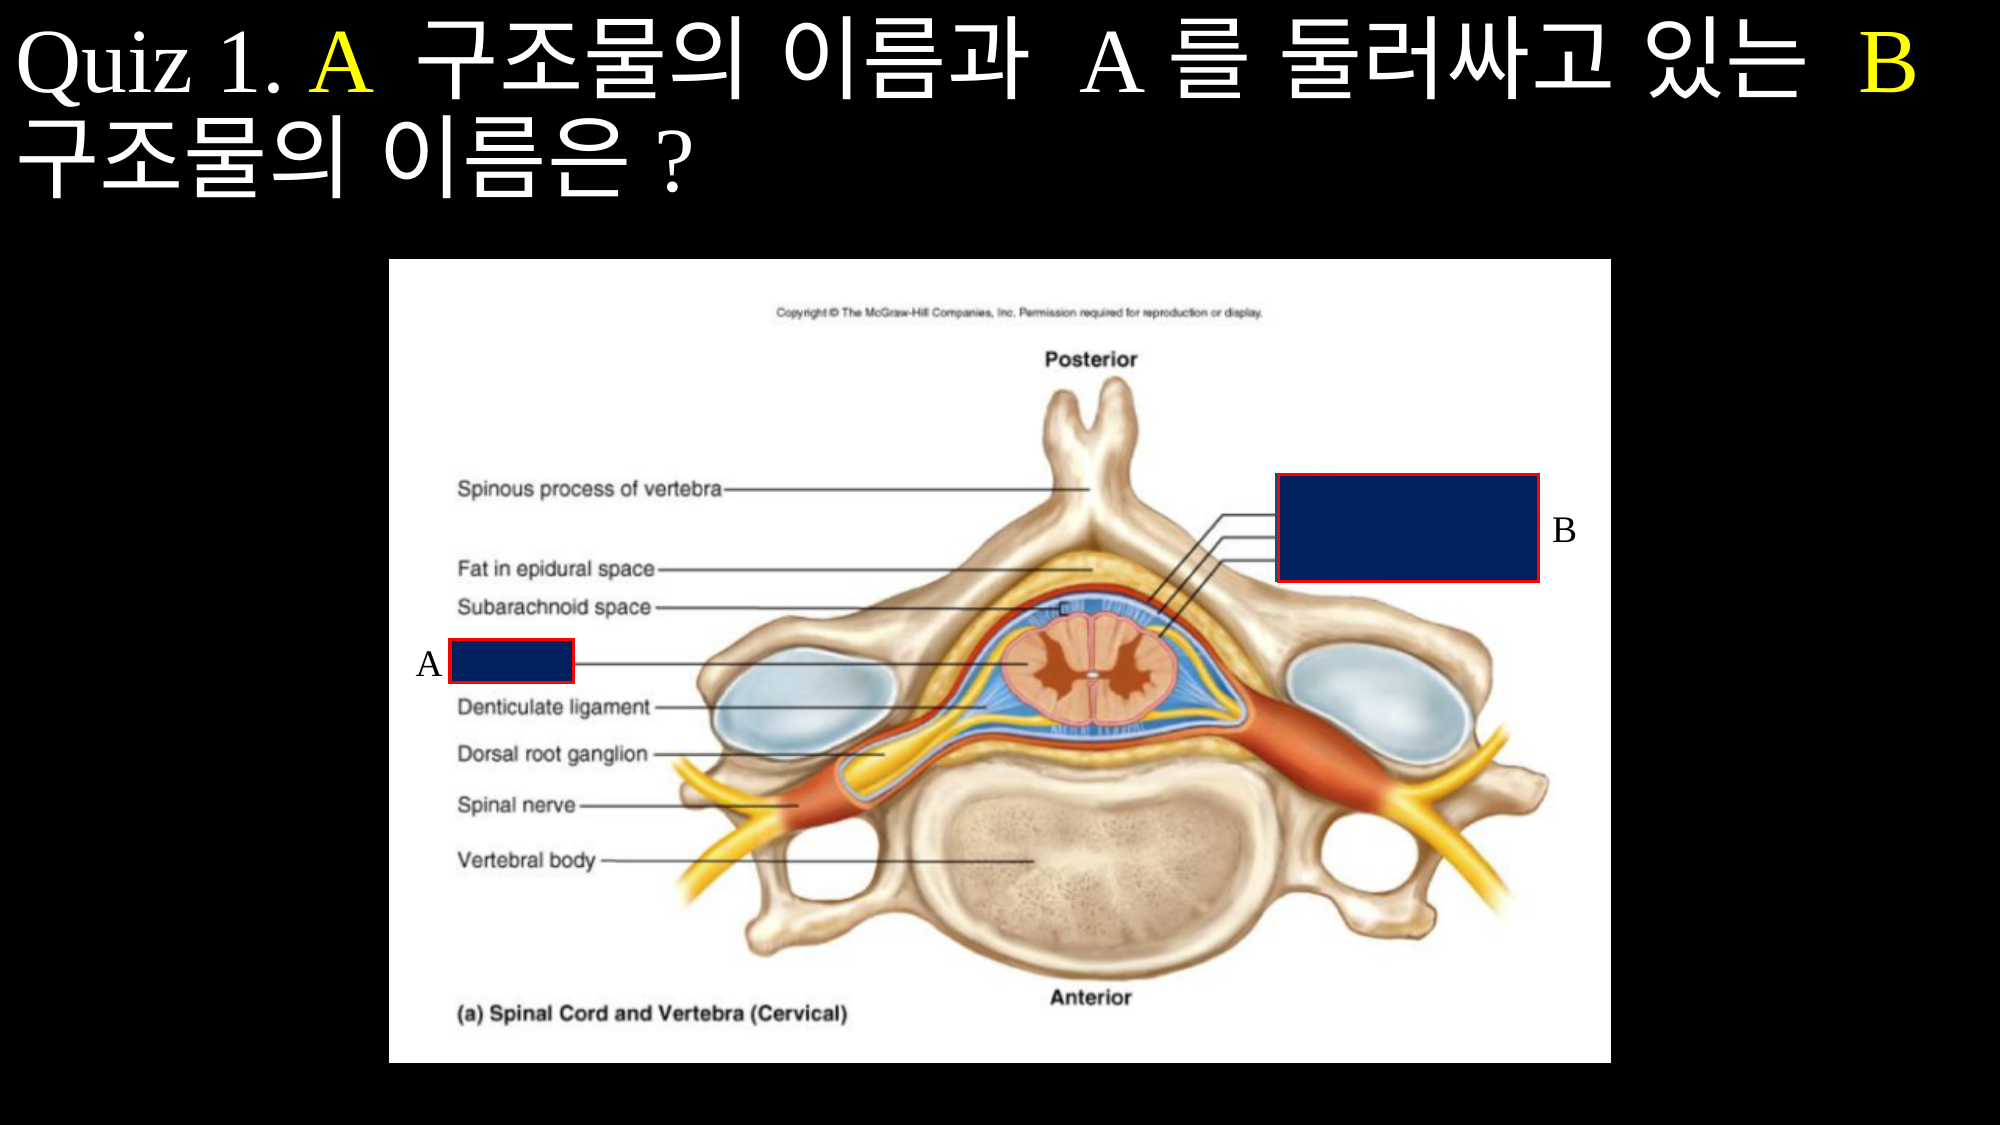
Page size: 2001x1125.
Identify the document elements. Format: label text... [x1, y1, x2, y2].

title Quiz 1. A 구조물의 이름과 A를 둘러싸고 있는 B 구조물의 이름은? [0, 0, 2000, 225]
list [388, 259, 1611, 1063]
